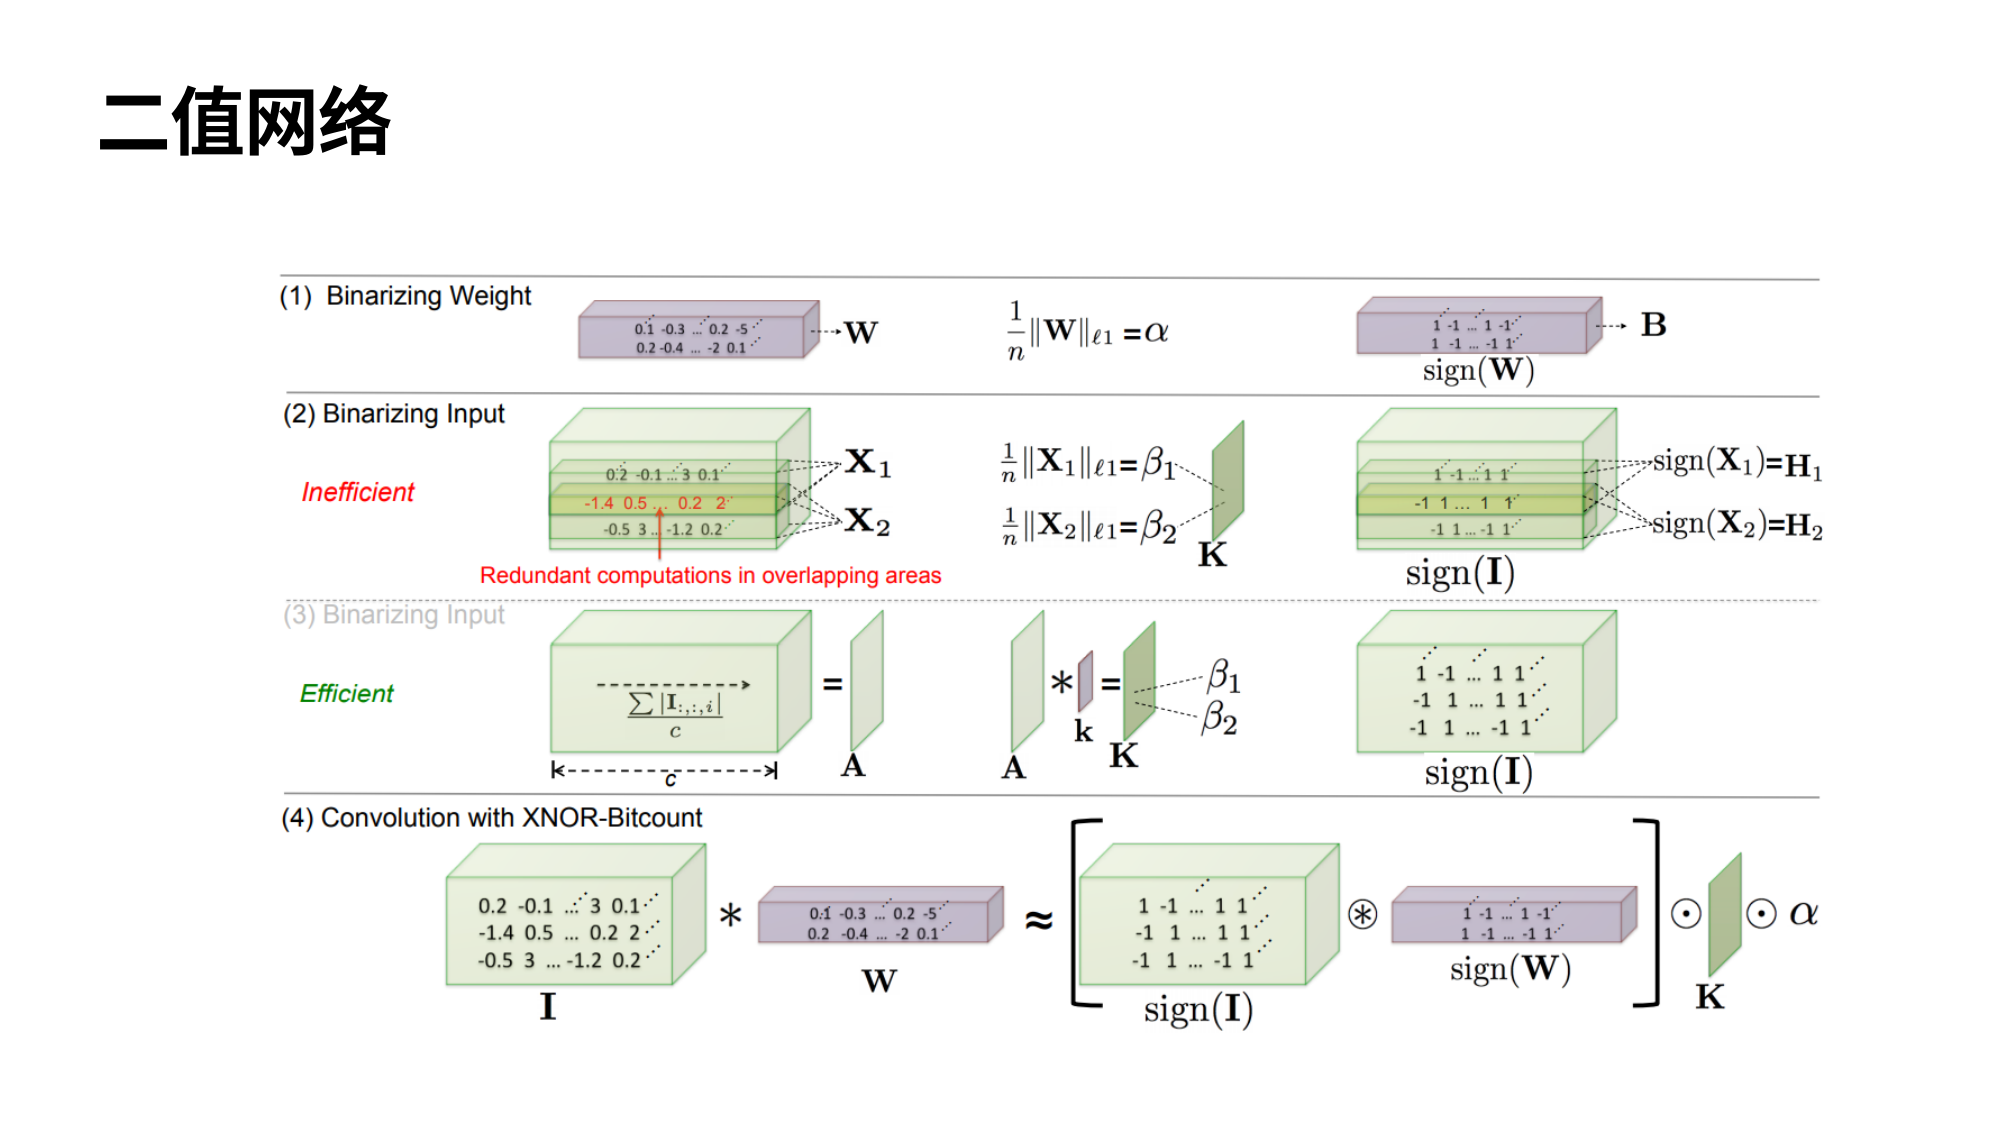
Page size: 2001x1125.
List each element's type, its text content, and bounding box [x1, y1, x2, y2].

title 二值网络 [96, 75, 1904, 166]
picture [255, 261, 1860, 1051]
